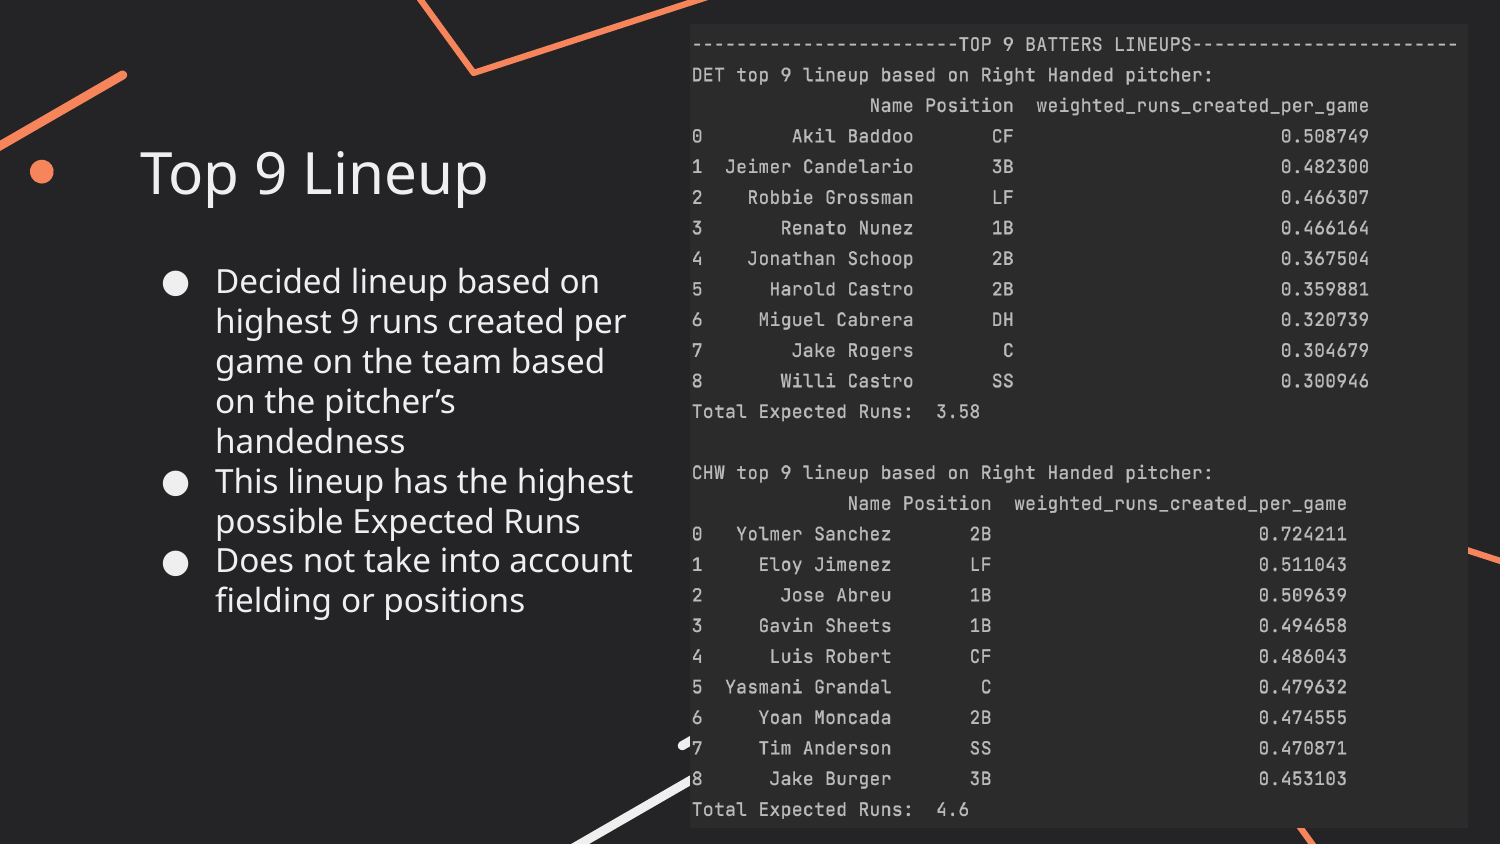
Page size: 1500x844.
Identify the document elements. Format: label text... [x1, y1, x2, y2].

title Top 9 Lineup [125, 127, 666, 222]
list Decided lineup based on highest 9 runs created per game on the team based on the pitcher’s handedness This lineup has the highest possible Expected Runs Does not take into account fielding or positions [125, 245, 666, 642]
picture [690, 24, 1468, 828]
